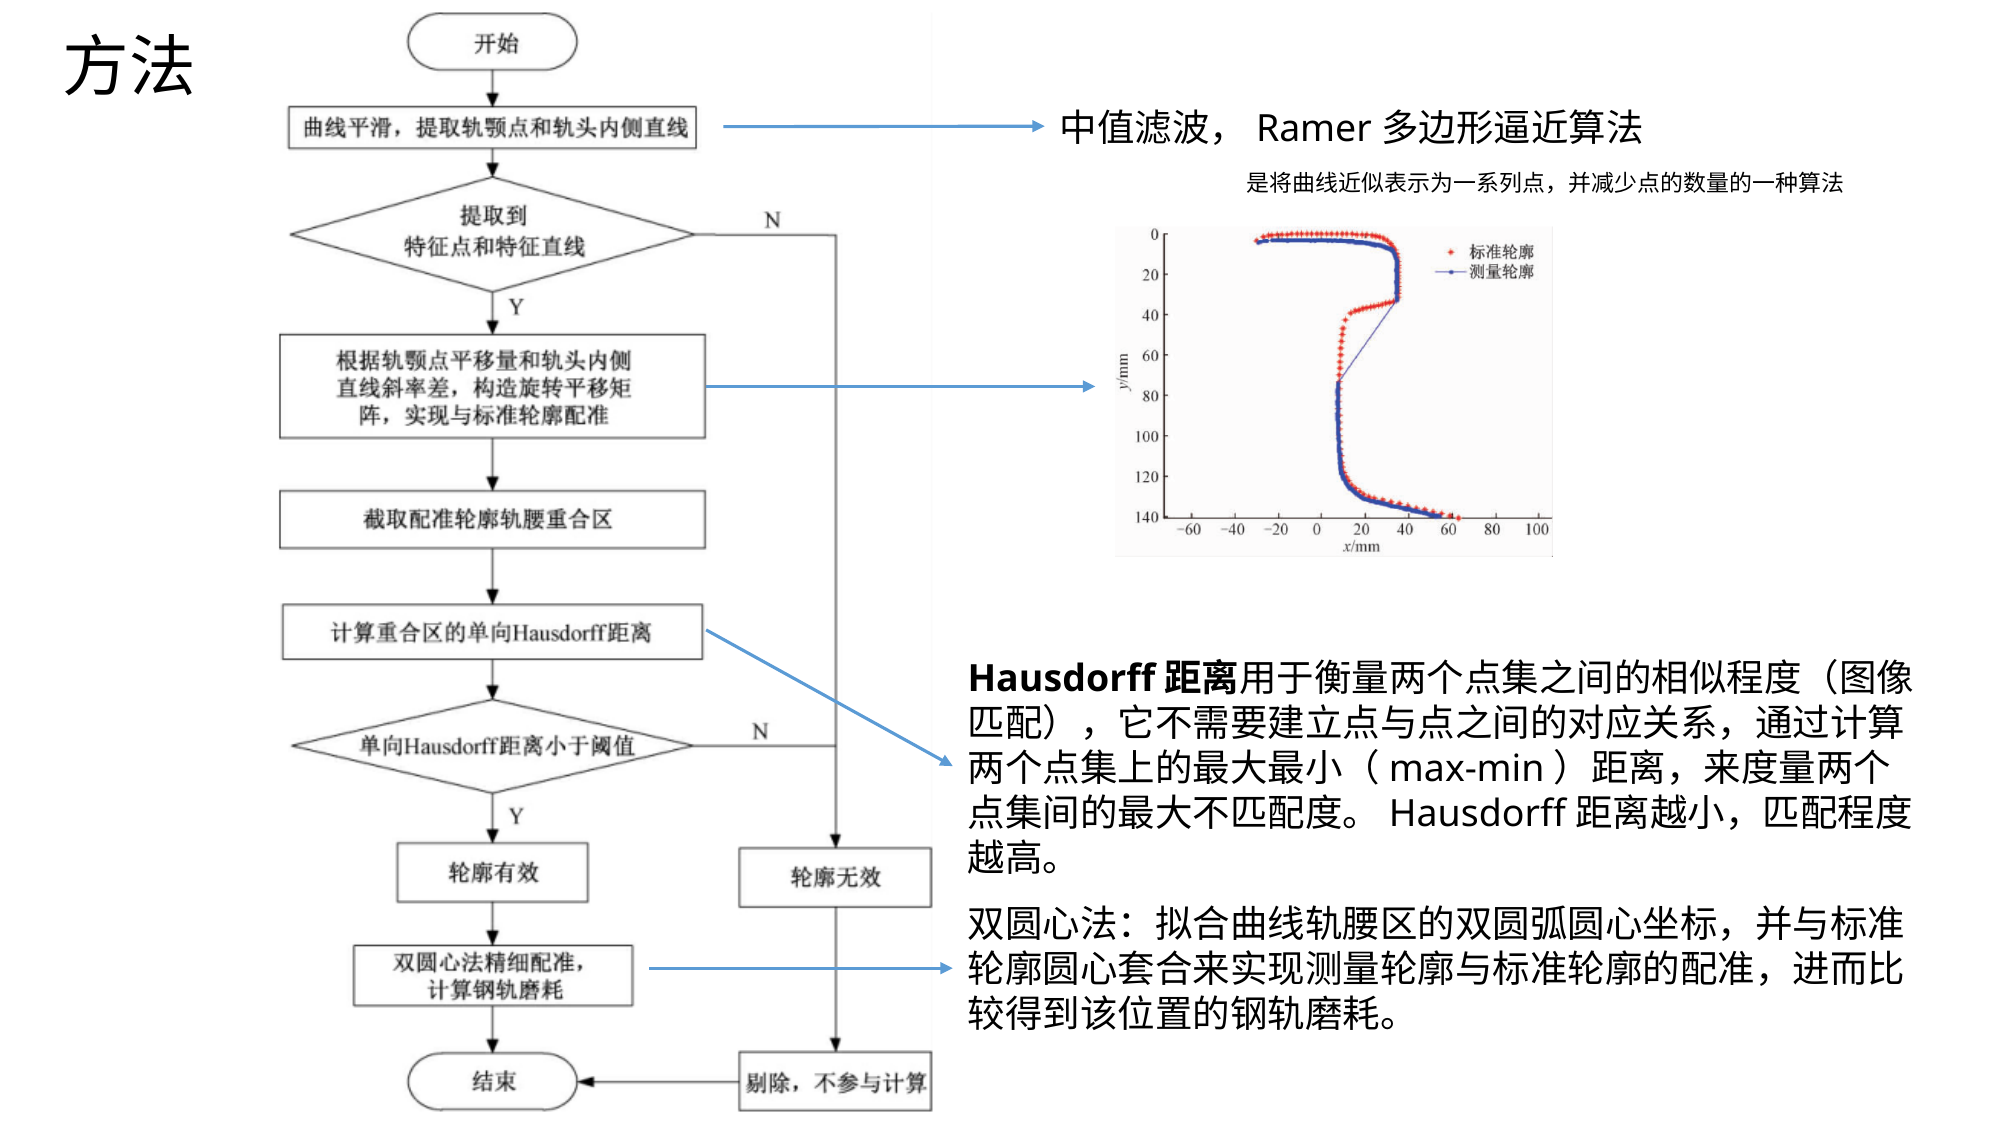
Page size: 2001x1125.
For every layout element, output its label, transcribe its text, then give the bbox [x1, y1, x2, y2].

text_box 是将曲线近似表示为一系列点，并减少点的数量的一种算法 [1231, 161, 1865, 204]
text_box Hausdorff距离用于衡量两个点集之间的相似程度（图像匹配），它不需要建立点与点之间的对应关系，通过计算两个点集上的最大最小（max-min）距离，来度量两个点集间的最大不匹配度。Hausdorff距离越小，匹配程度越高。 [1000, 646, 1943, 886]
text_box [706, 629, 953, 745]
text_box 双圆心法：拟合曲线轨腰区的双圆弧圆心坐标，并与标准轮廓圆心套合来实现测量轮廓与标准轮廓的配准，进而比较得到该位置的钢轨磨耗。 [1000, 892, 1953, 1043]
picture [1095, 210, 1570, 563]
picture [255, 0, 1000, 1125]
text_box 中值滤波，Ramer多边形逼近算法 [1044, 96, 1806, 157]
text_box 方法 [47, 16, 255, 111]
